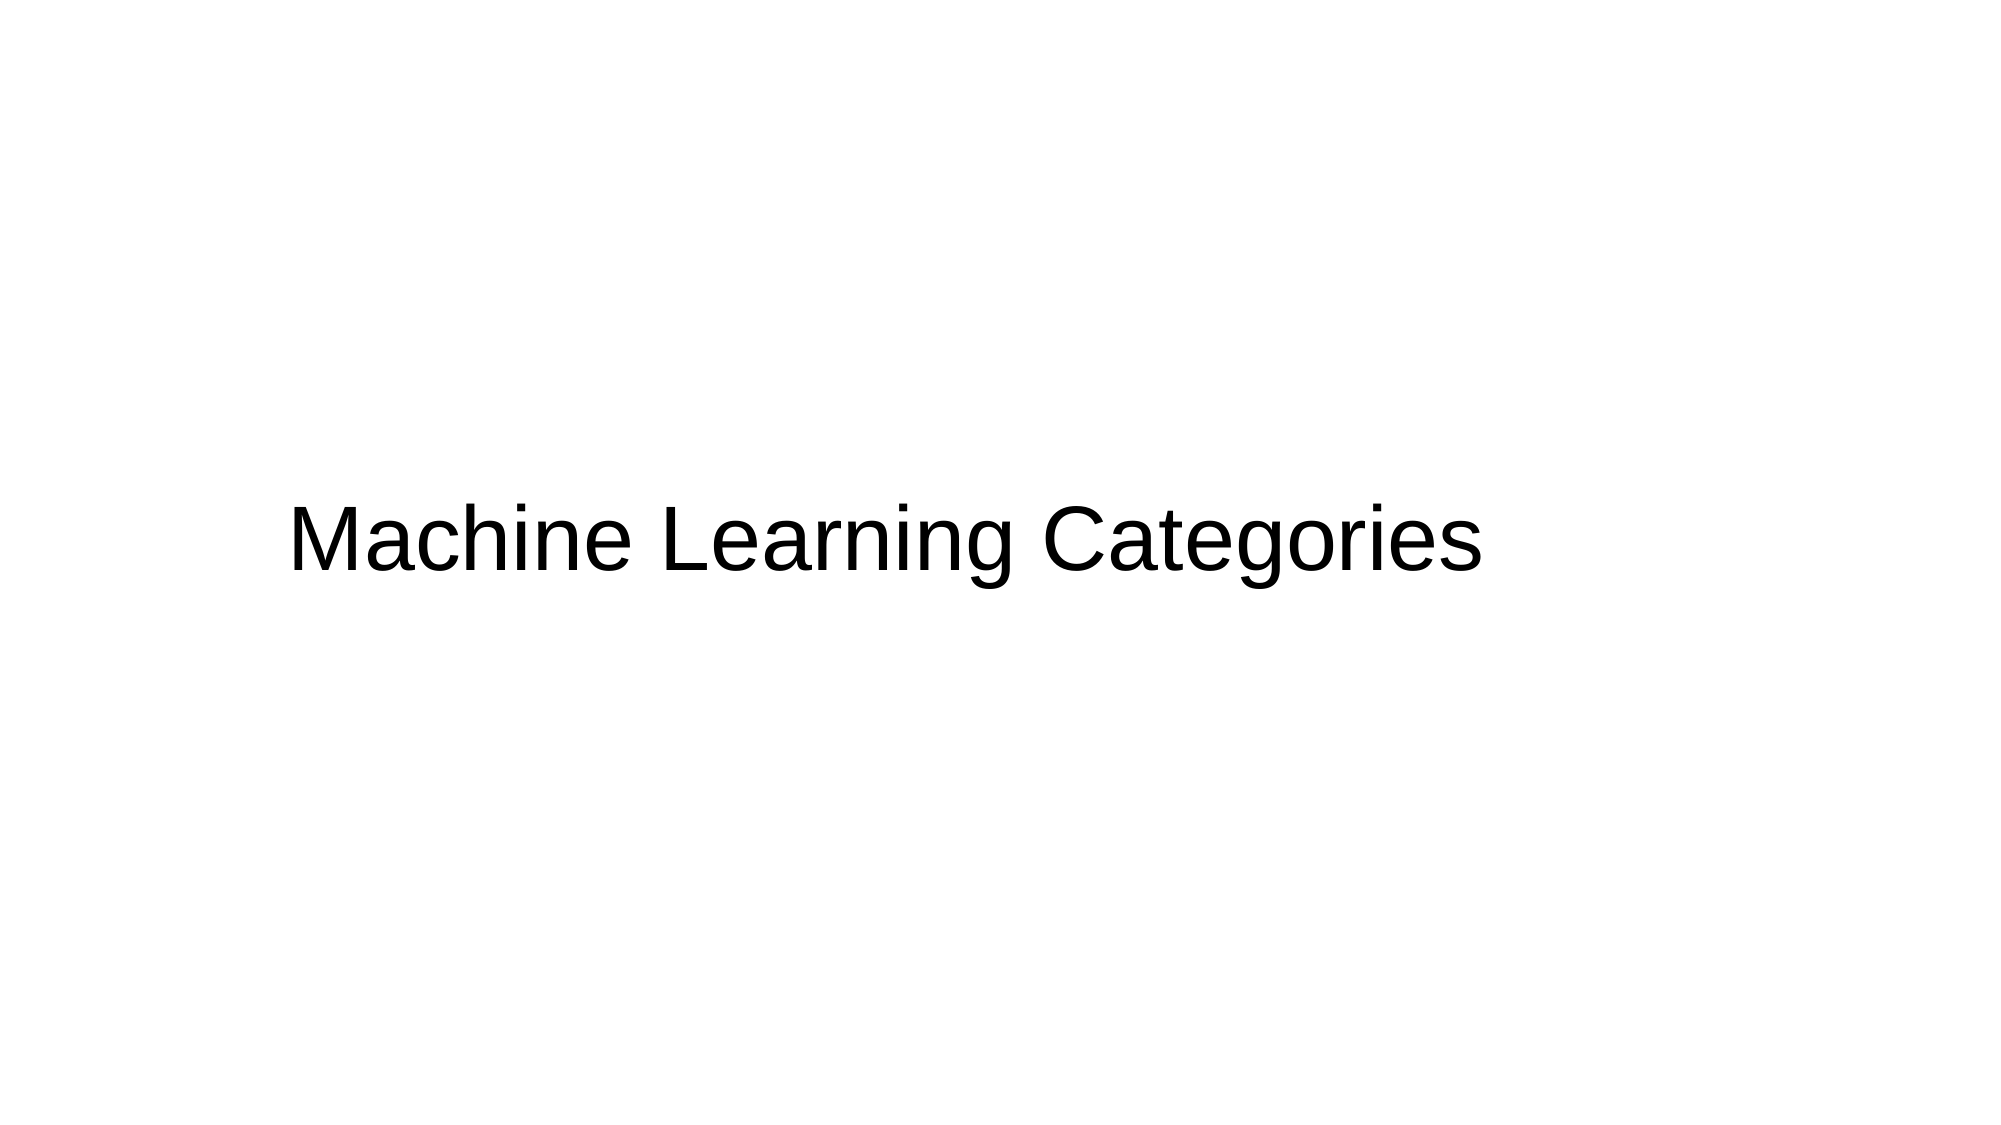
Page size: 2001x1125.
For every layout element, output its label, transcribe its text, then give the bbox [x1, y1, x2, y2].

text_box Machine Learning Categories [272, 471, 1502, 597]
